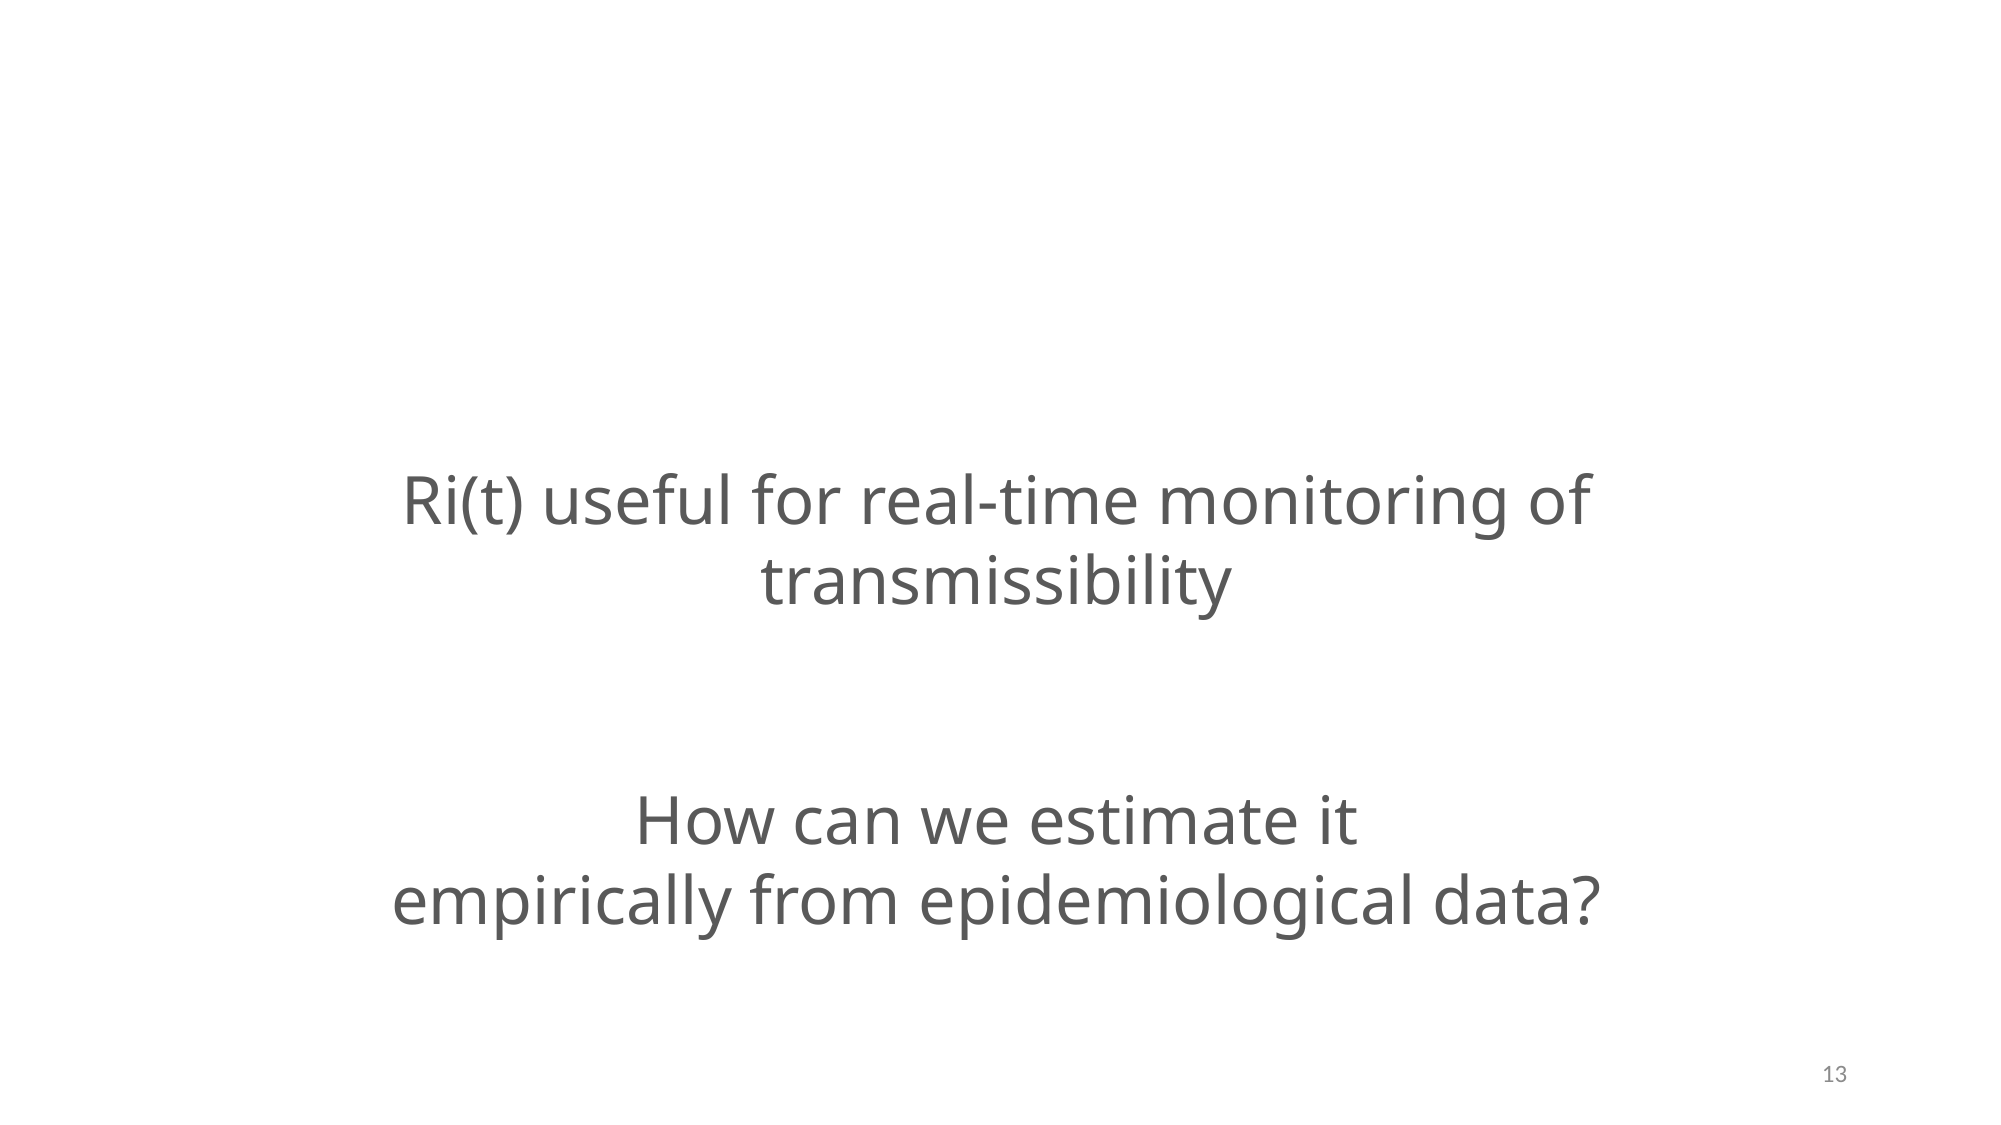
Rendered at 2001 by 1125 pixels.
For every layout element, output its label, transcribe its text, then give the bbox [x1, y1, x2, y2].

slide_number 13 [1412, 1042, 1863, 1103]
text_box Ri(t) useful for real-time monitoring of transmissibility How can we estimate it empirically from epidemiological data? [247, 450, 1748, 945]
